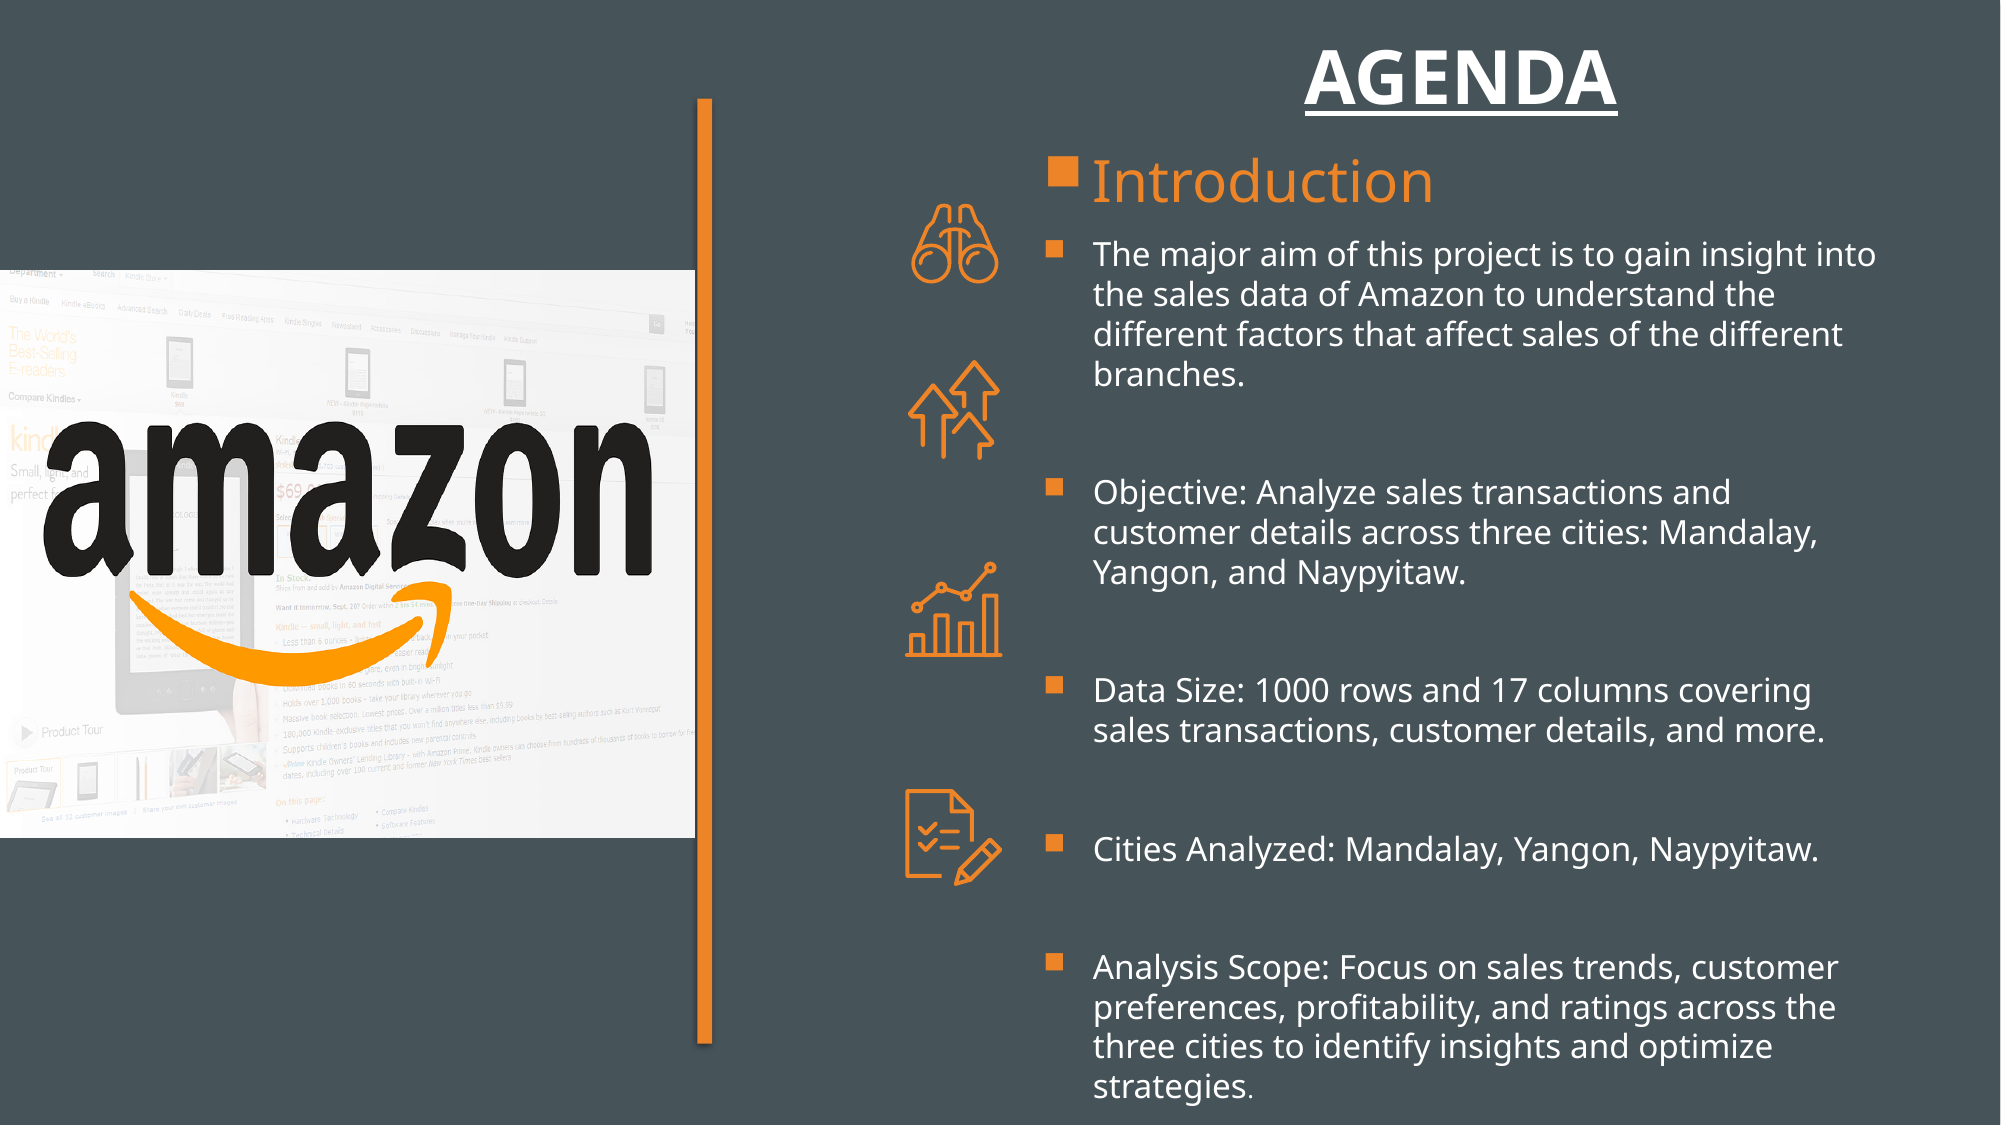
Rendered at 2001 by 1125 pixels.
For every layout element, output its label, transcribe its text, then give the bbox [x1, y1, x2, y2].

list AGENDA Introduction The major aim of this project is to gain insight into the sales data of Amazon to understand the different factors that affect sales of the different branches. Objective: Analyze sales transactions and customer details across three cities: Mandalay, Yangon, and Naypyitaw. Data Size: 1000 rows and 17 columns covering sales transactions, customer details, and more. Cities Analyzed: Mandalay, Yangon, Naypyitaw. Analysis Scope: Focus on sales trends, customer preferences, profitability, and ratings across the three cities to identify insights and optimize strategies. [1027, 90, 1895, 1046]
picture [0, 269, 696, 838]
text_box [951, 411, 995, 460]
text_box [910, 202, 999, 284]
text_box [904, 561, 1004, 658]
text_box [907, 383, 959, 459]
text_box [904, 788, 1003, 887]
text_box [949, 360, 1000, 422]
